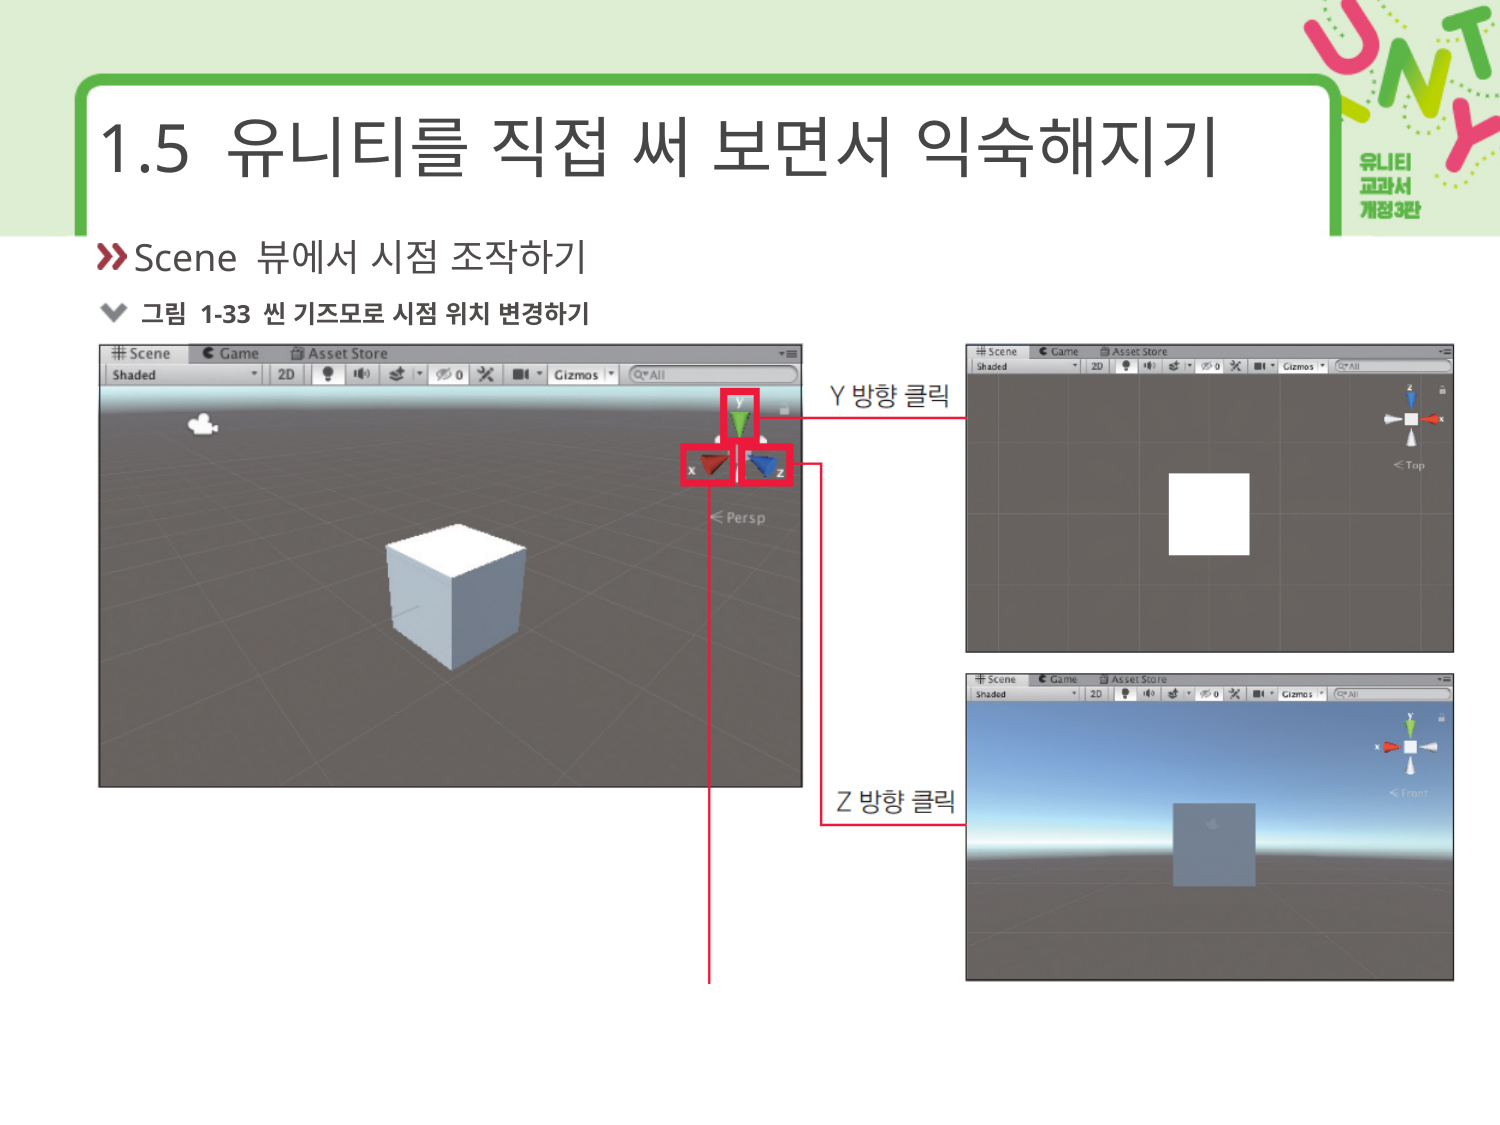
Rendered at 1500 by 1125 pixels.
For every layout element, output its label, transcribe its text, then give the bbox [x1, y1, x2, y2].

picture [0, 0, 1500, 1125]
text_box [97, 288, 1459, 335]
title 1.5 유니티를 직접 써 보면서 익숙해지기 [82, 61, 1413, 193]
list Scene 뷰에서 시점 조작하기 [81, 222, 1412, 1037]
